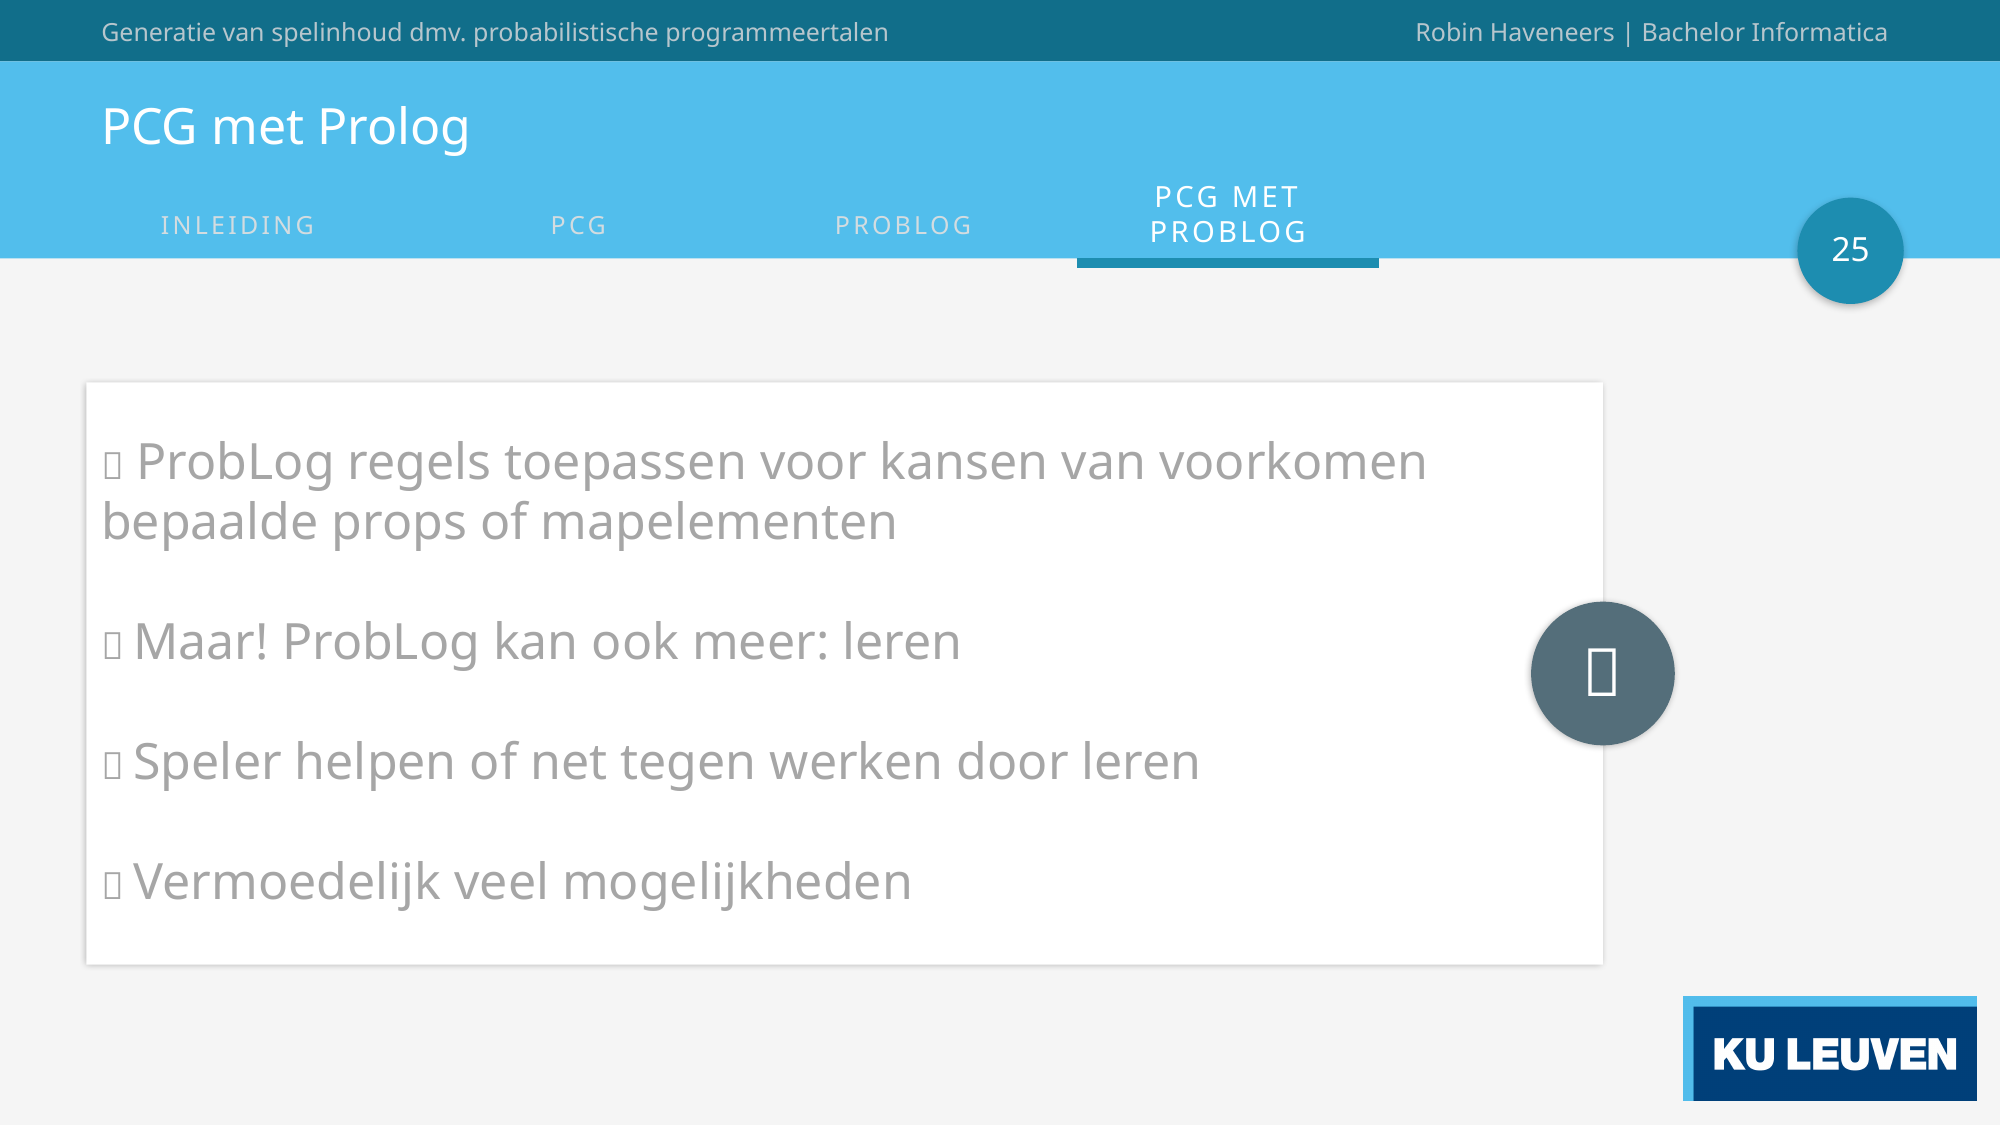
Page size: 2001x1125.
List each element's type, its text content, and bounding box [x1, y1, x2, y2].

title PCG met Prolog [86, 94, 1929, 165]
picture [1683, 996, 1977, 1101]
slide_number 25 [1791, 220, 1911, 281]
text_box  [1530, 600, 1676, 747]
text_box  ProbLog regels toepassen voor kansen van voorkomen bepaalde props of mapelementen  Maar! ProbLog kan ook meer: leren  Speler helpen of net tegen werken door leren  Vermoedelijk veel mogelijkheden [85, 381, 1604, 966]
